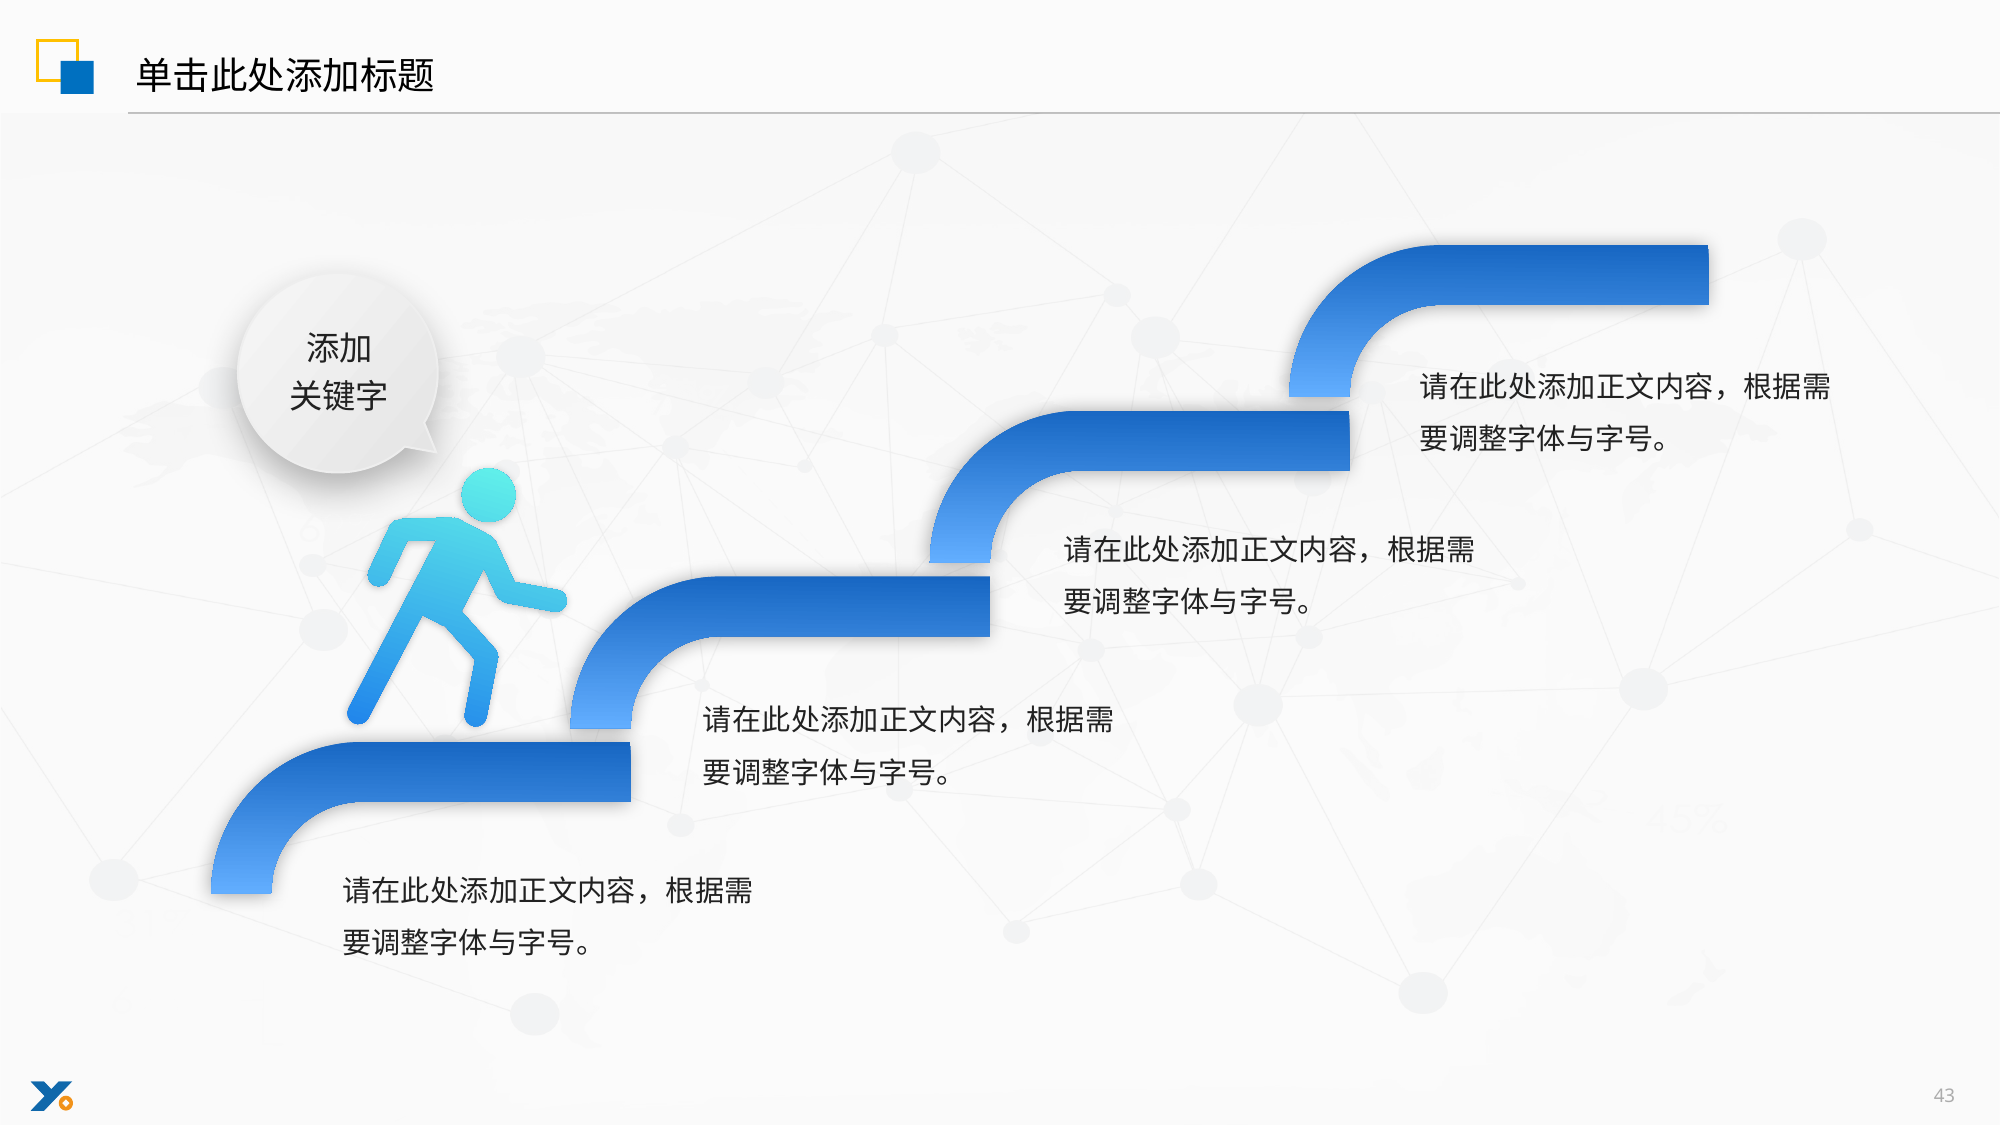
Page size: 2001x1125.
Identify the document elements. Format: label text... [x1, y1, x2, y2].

text_box 请在此处添加正文内容，根据需要调整字体与字号。 [1420, 350, 1832, 456]
text_box [929, 410, 1350, 563]
text_box 请在此处添加正文内容，根据需要调整字体与字号。 [341, 854, 754, 960]
picture [30, 1081, 78, 1112]
text_box [347, 517, 567, 727]
text_box [570, 576, 990, 729]
text_box [211, 741, 631, 894]
text_box [1289, 245, 1709, 397]
text_box 请在此处添加正文内容，根据需要调整字体与字号。 [702, 684, 1115, 790]
text_box 请在此处添加正文内容，根据需要调整字体与字号。 [1063, 513, 1476, 619]
text_box 单击此处添加标题 [127, 44, 1900, 106]
text_box [461, 468, 516, 522]
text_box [234, 280, 462, 482]
